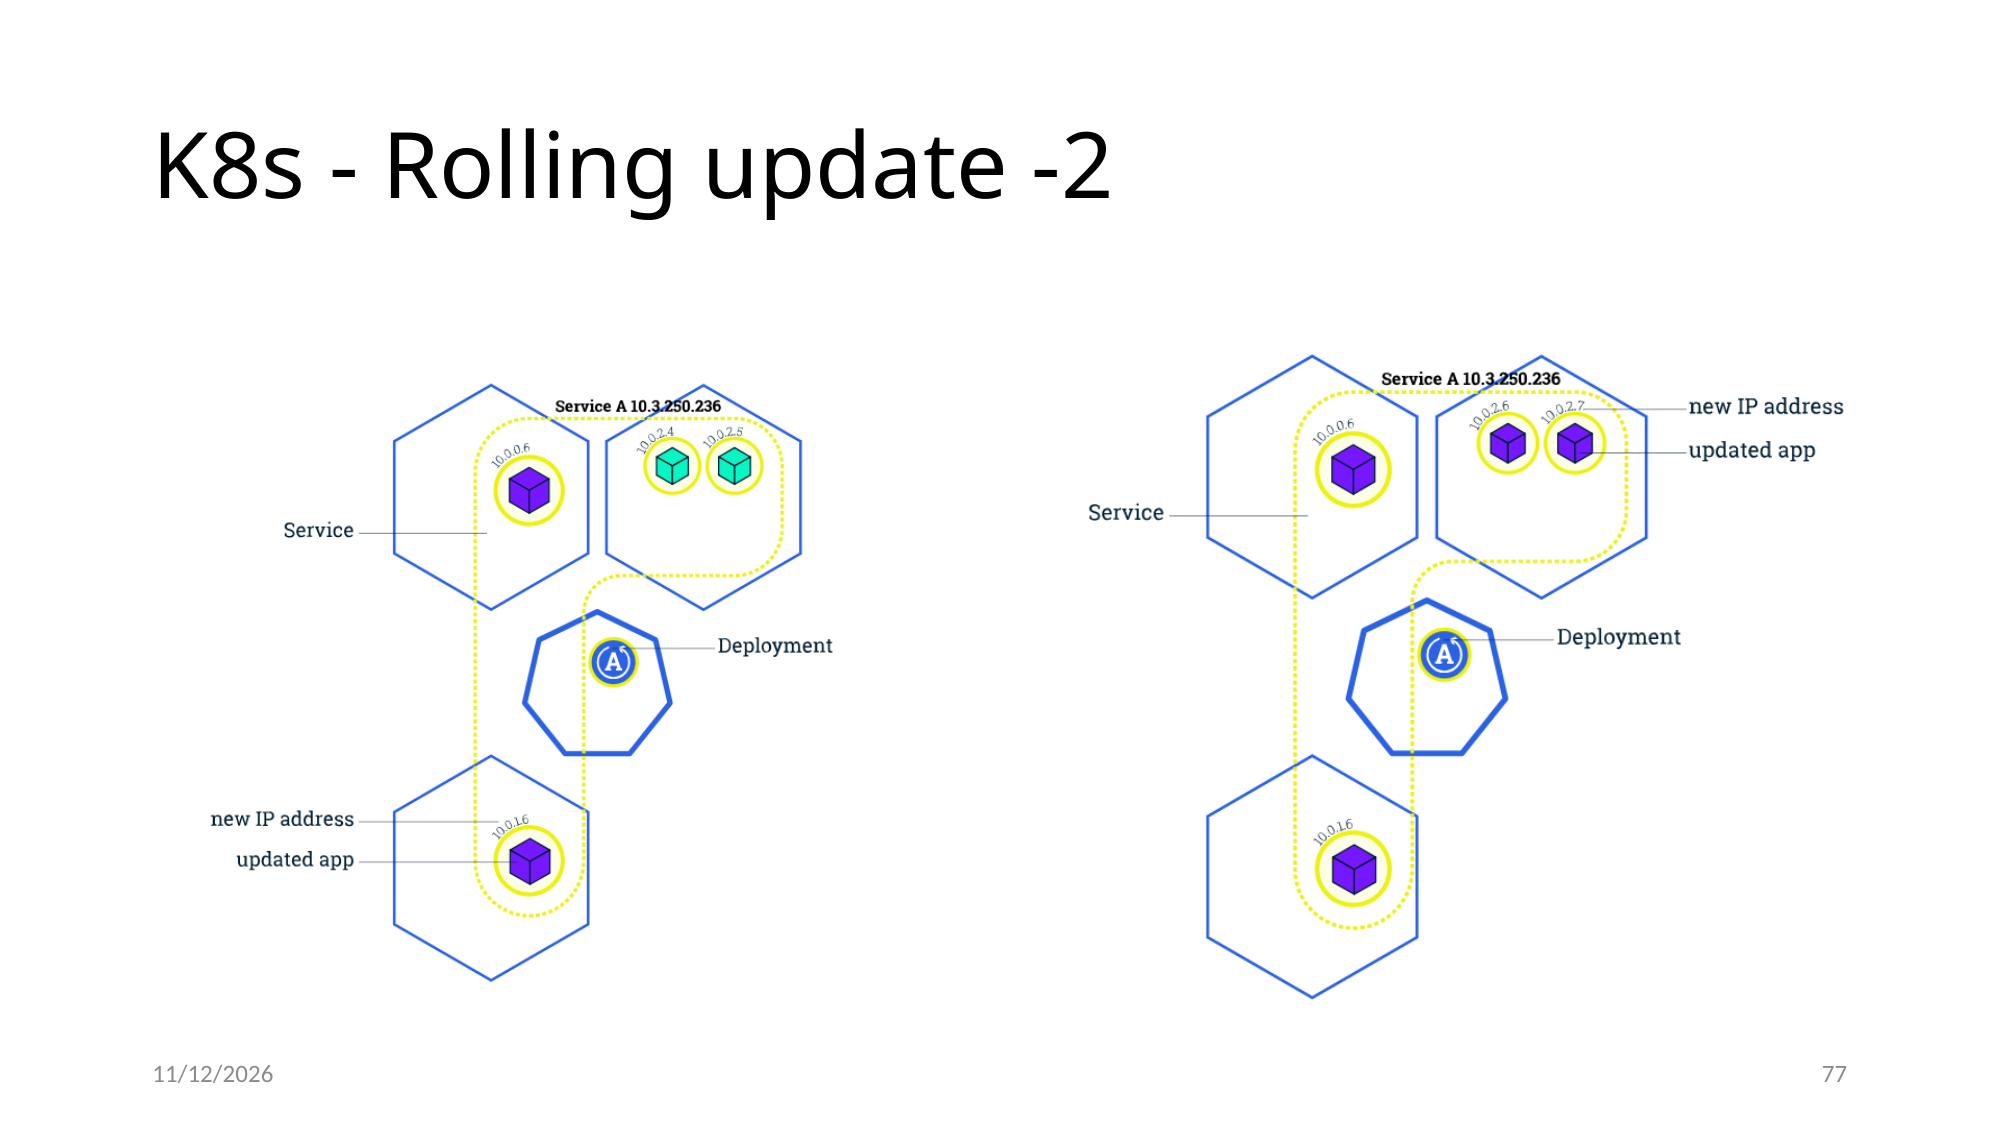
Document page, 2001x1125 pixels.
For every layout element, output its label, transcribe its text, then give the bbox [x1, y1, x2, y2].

slide_number 77 [1412, 1042, 1863, 1103]
title K8s - Rolling update -2 [137, 59, 1863, 278]
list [1012, 304, 1863, 1009]
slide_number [137, 1042, 588, 1103]
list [189, 343, 894, 996]
